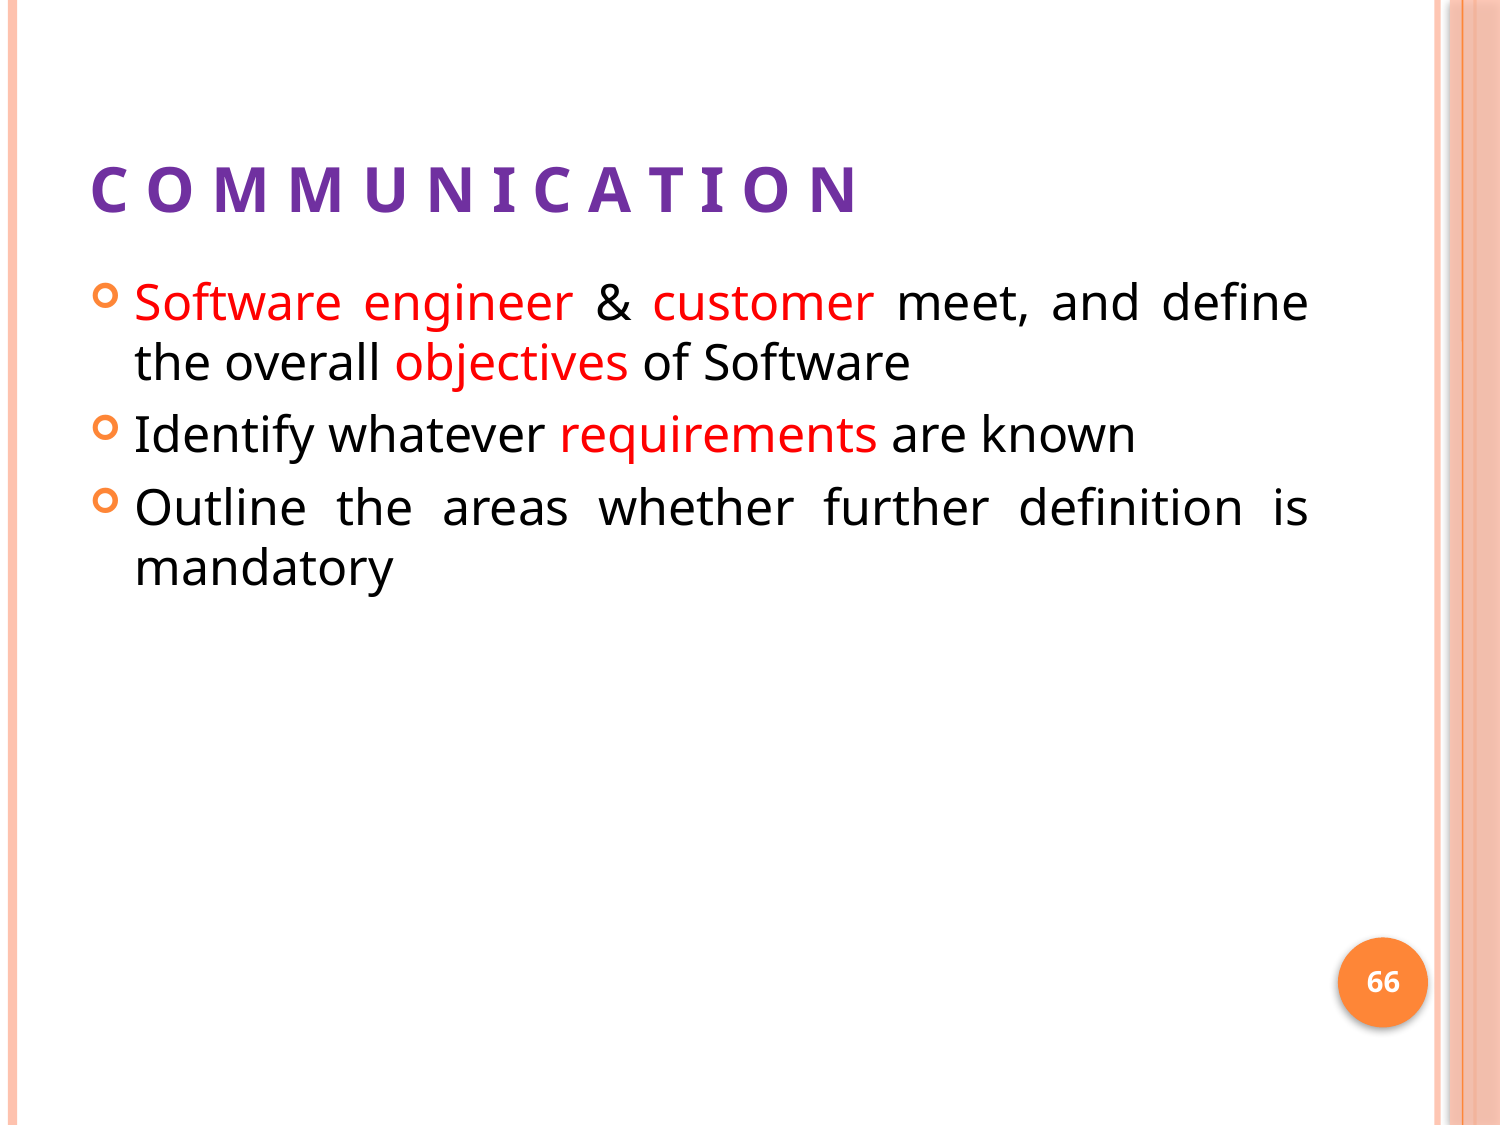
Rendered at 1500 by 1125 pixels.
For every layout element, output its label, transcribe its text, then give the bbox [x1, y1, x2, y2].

title C O M M U N I C A T I O N [75, 45, 1350, 233]
slide_number 66 [1333, 940, 1434, 1027]
list Software engineer & customer meet, and define the overall objectives of Software Identify whatever requirements are known Outline the areas whether further definition is mandatory [75, 262, 1325, 1062]
